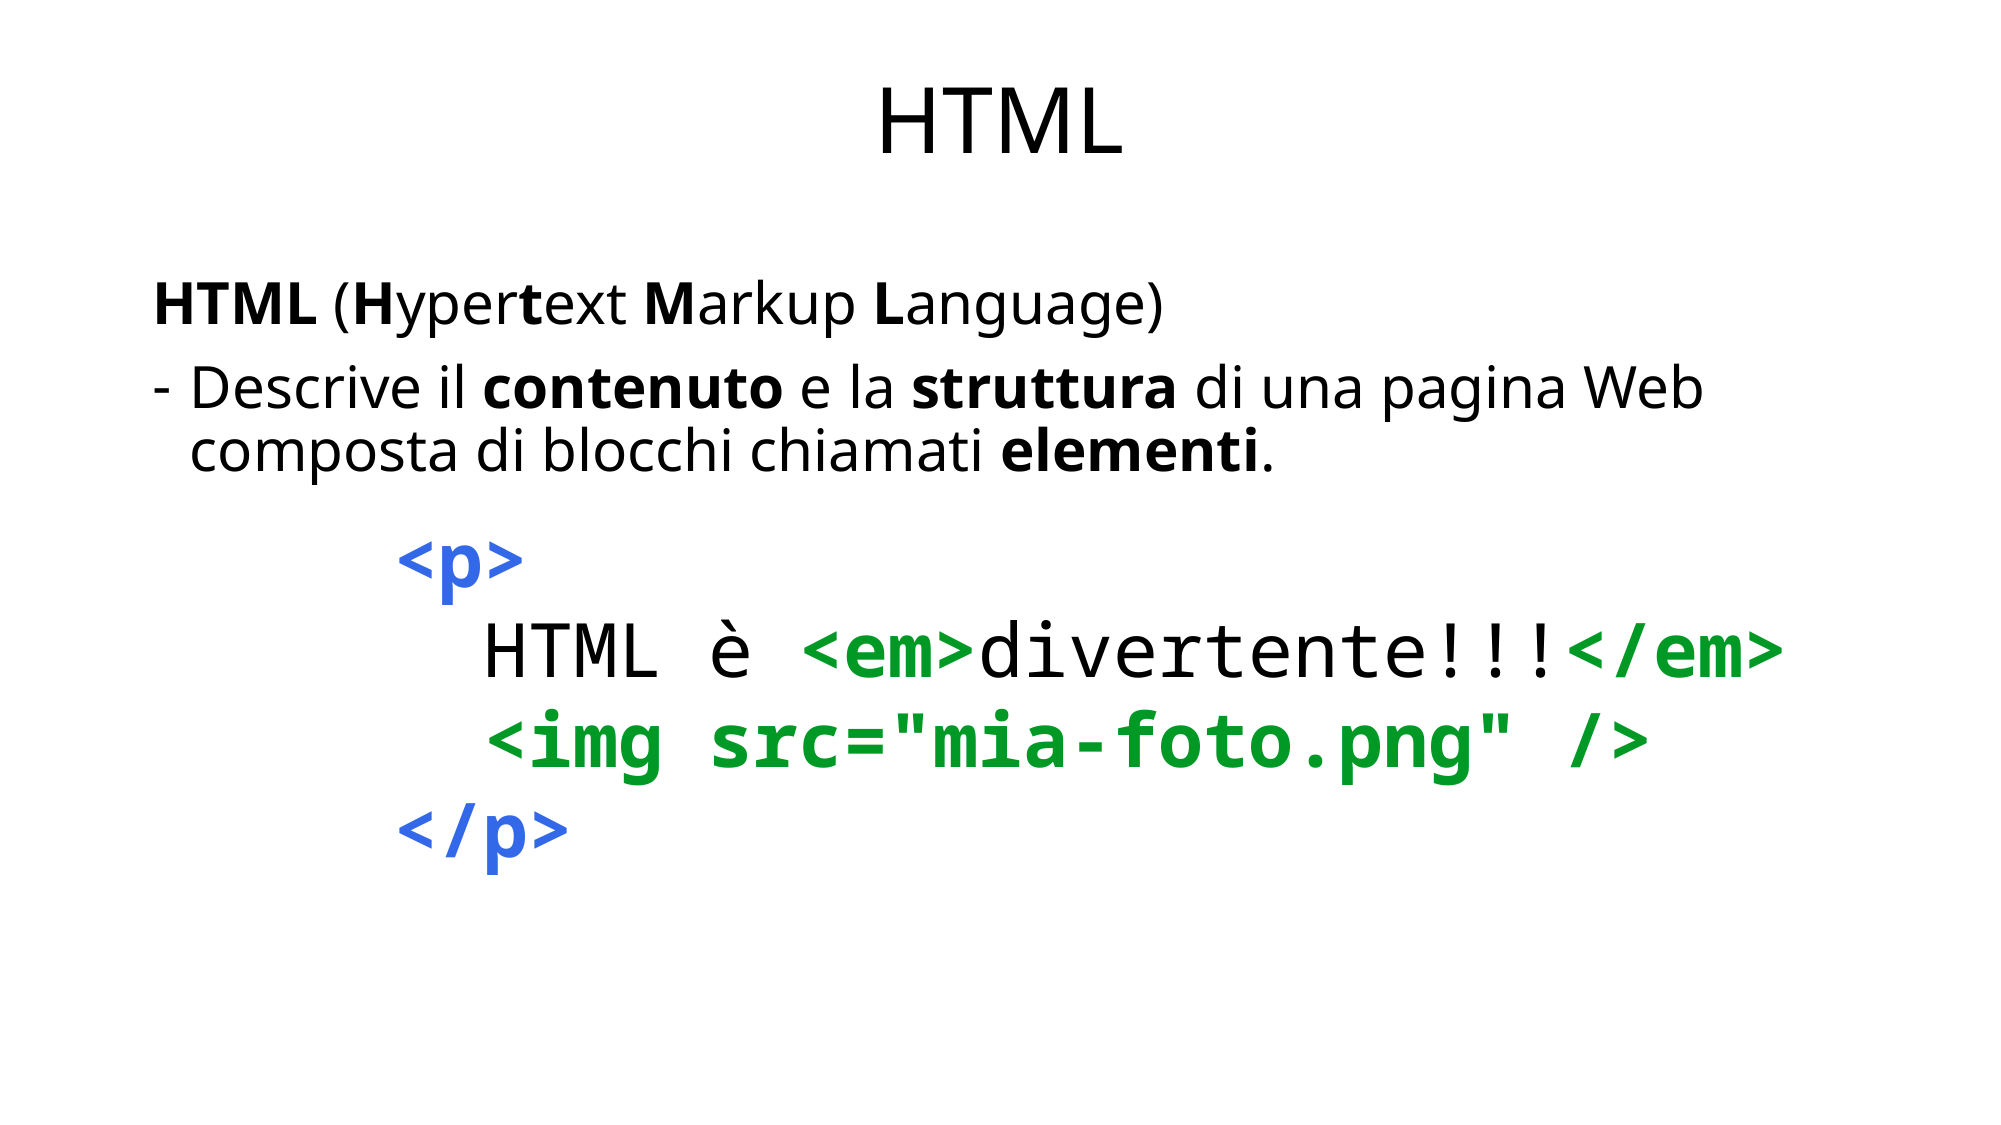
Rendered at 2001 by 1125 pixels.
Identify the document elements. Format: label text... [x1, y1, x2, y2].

text_box <p> HTML è <em>divertente!!!</em> <img src="mia-foto.png" /> </p> [378, 493, 1865, 892]
title HTML [137, 59, 1863, 259]
list HTML (Hypertext Markup Language) Descrive il contenuto e la struttura di una pagina Web composta di blocchi chiamati elementi. [137, 259, 1863, 974]
